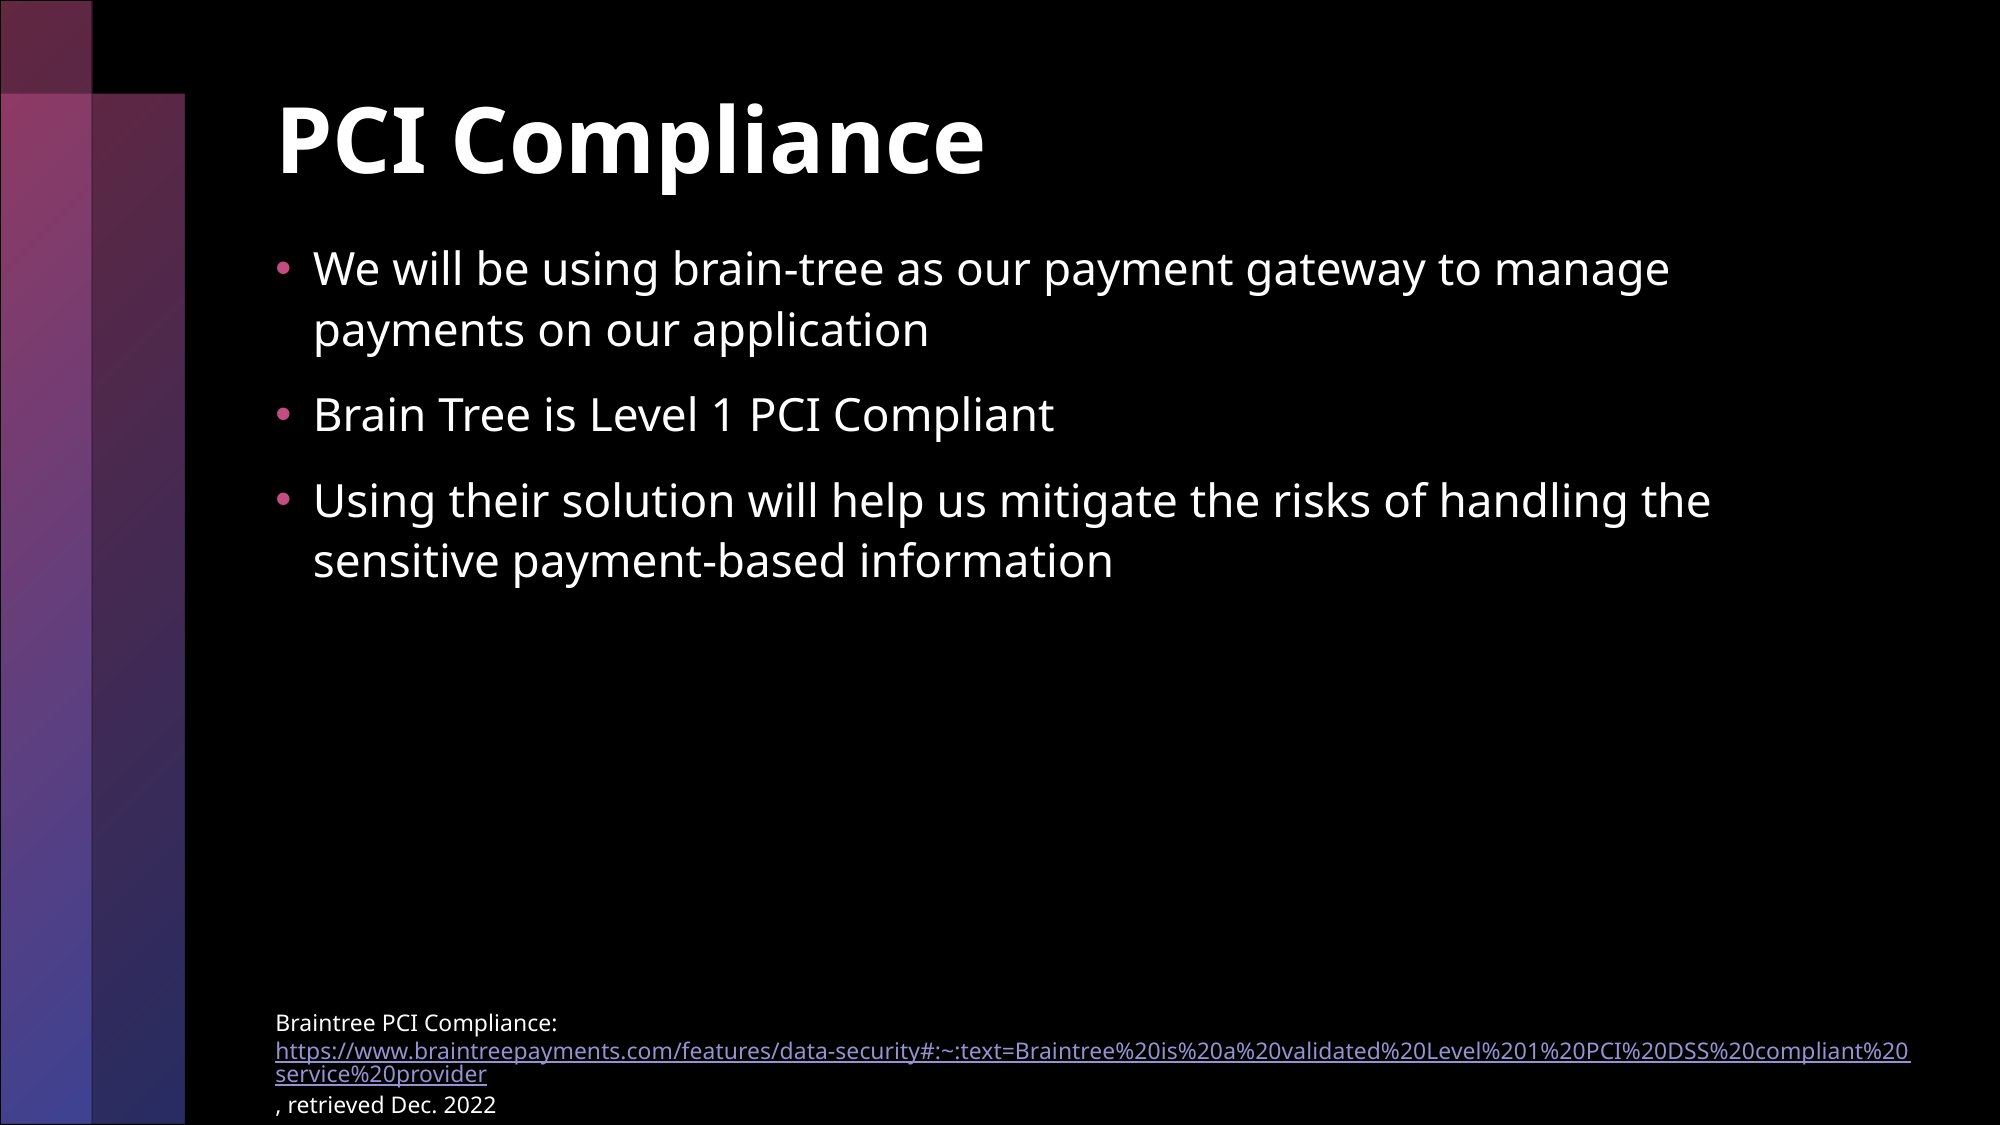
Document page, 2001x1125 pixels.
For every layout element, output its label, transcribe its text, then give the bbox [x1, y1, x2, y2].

footer Braintree PCI Compliance: https://www.braintreepayments.com/features/data-security#:~:text=Braintree%20is%20a%20validated%20Level%201%20PCI%20DSS%20compliant%20service%20provider, retrieved Dec. 2022 [260, 1011, 1934, 1093]
title PCI Compliance [260, 74, 1817, 216]
list We will be using brain-tree as our payment gateway to manage payments on our application Brain Tree is Level 1 PCI Compliant Using their solution will help us mitigate the risks of handling the sensitive payment-based information [260, 226, 1817, 871]
